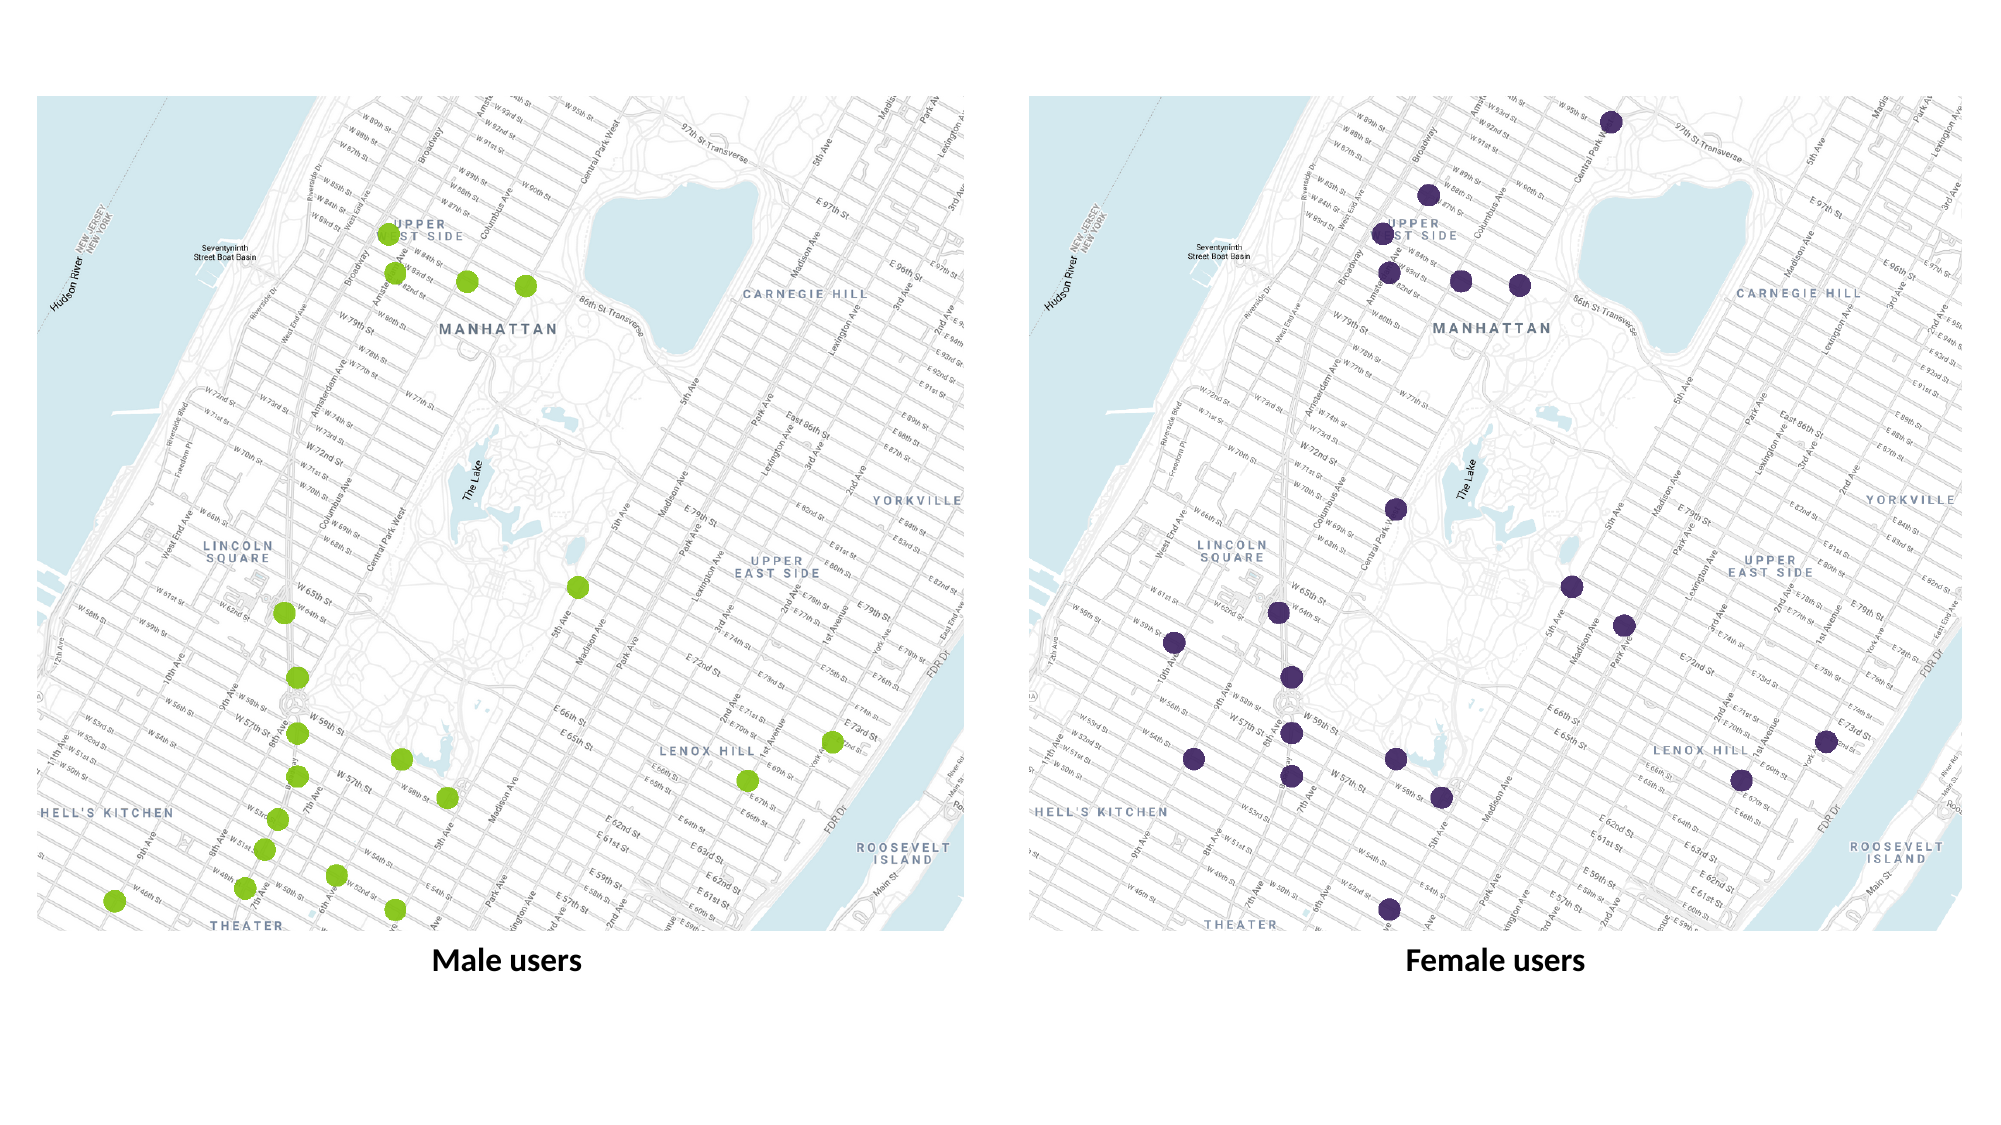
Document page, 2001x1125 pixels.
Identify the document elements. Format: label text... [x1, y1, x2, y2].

text_box Male users [374, 932, 640, 986]
picture [1029, 95, 1963, 932]
picture [37, 95, 964, 932]
text_box Female users [1361, 932, 1631, 986]
